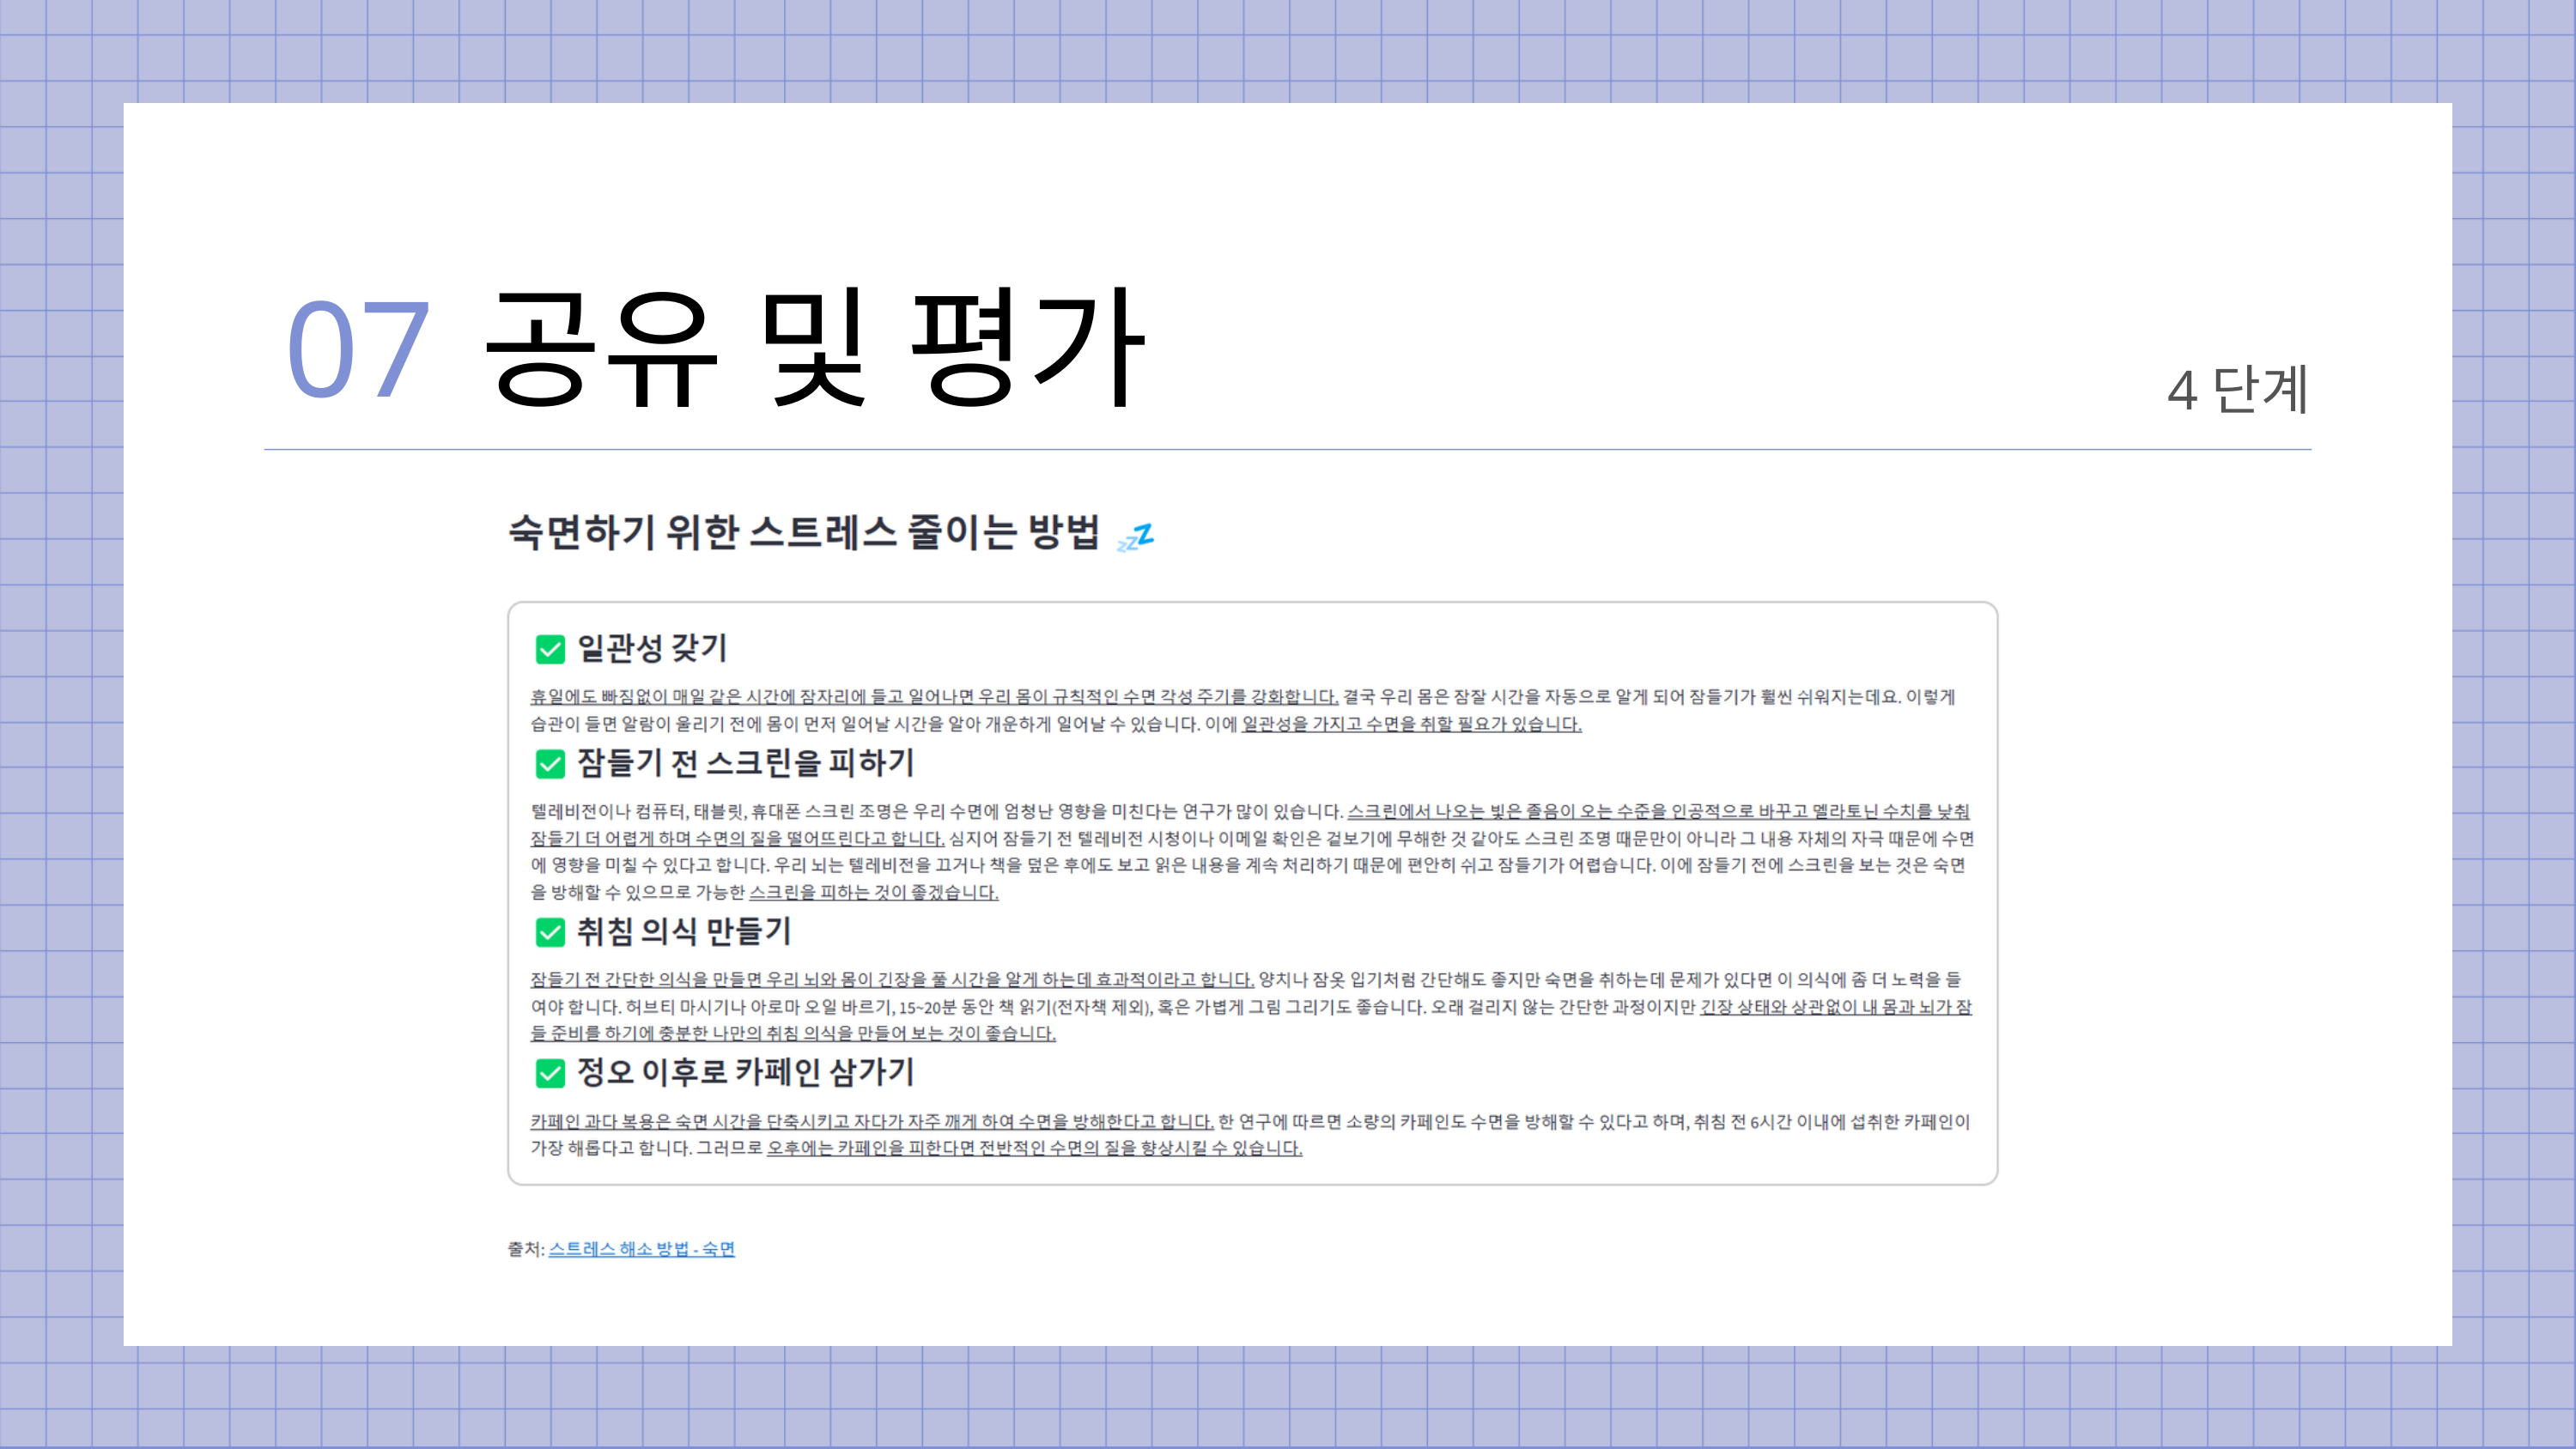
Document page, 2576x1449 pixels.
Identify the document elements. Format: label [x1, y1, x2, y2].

text_box [123, 102, 2453, 1346]
text_box [0, 0, 2576, 1446]
